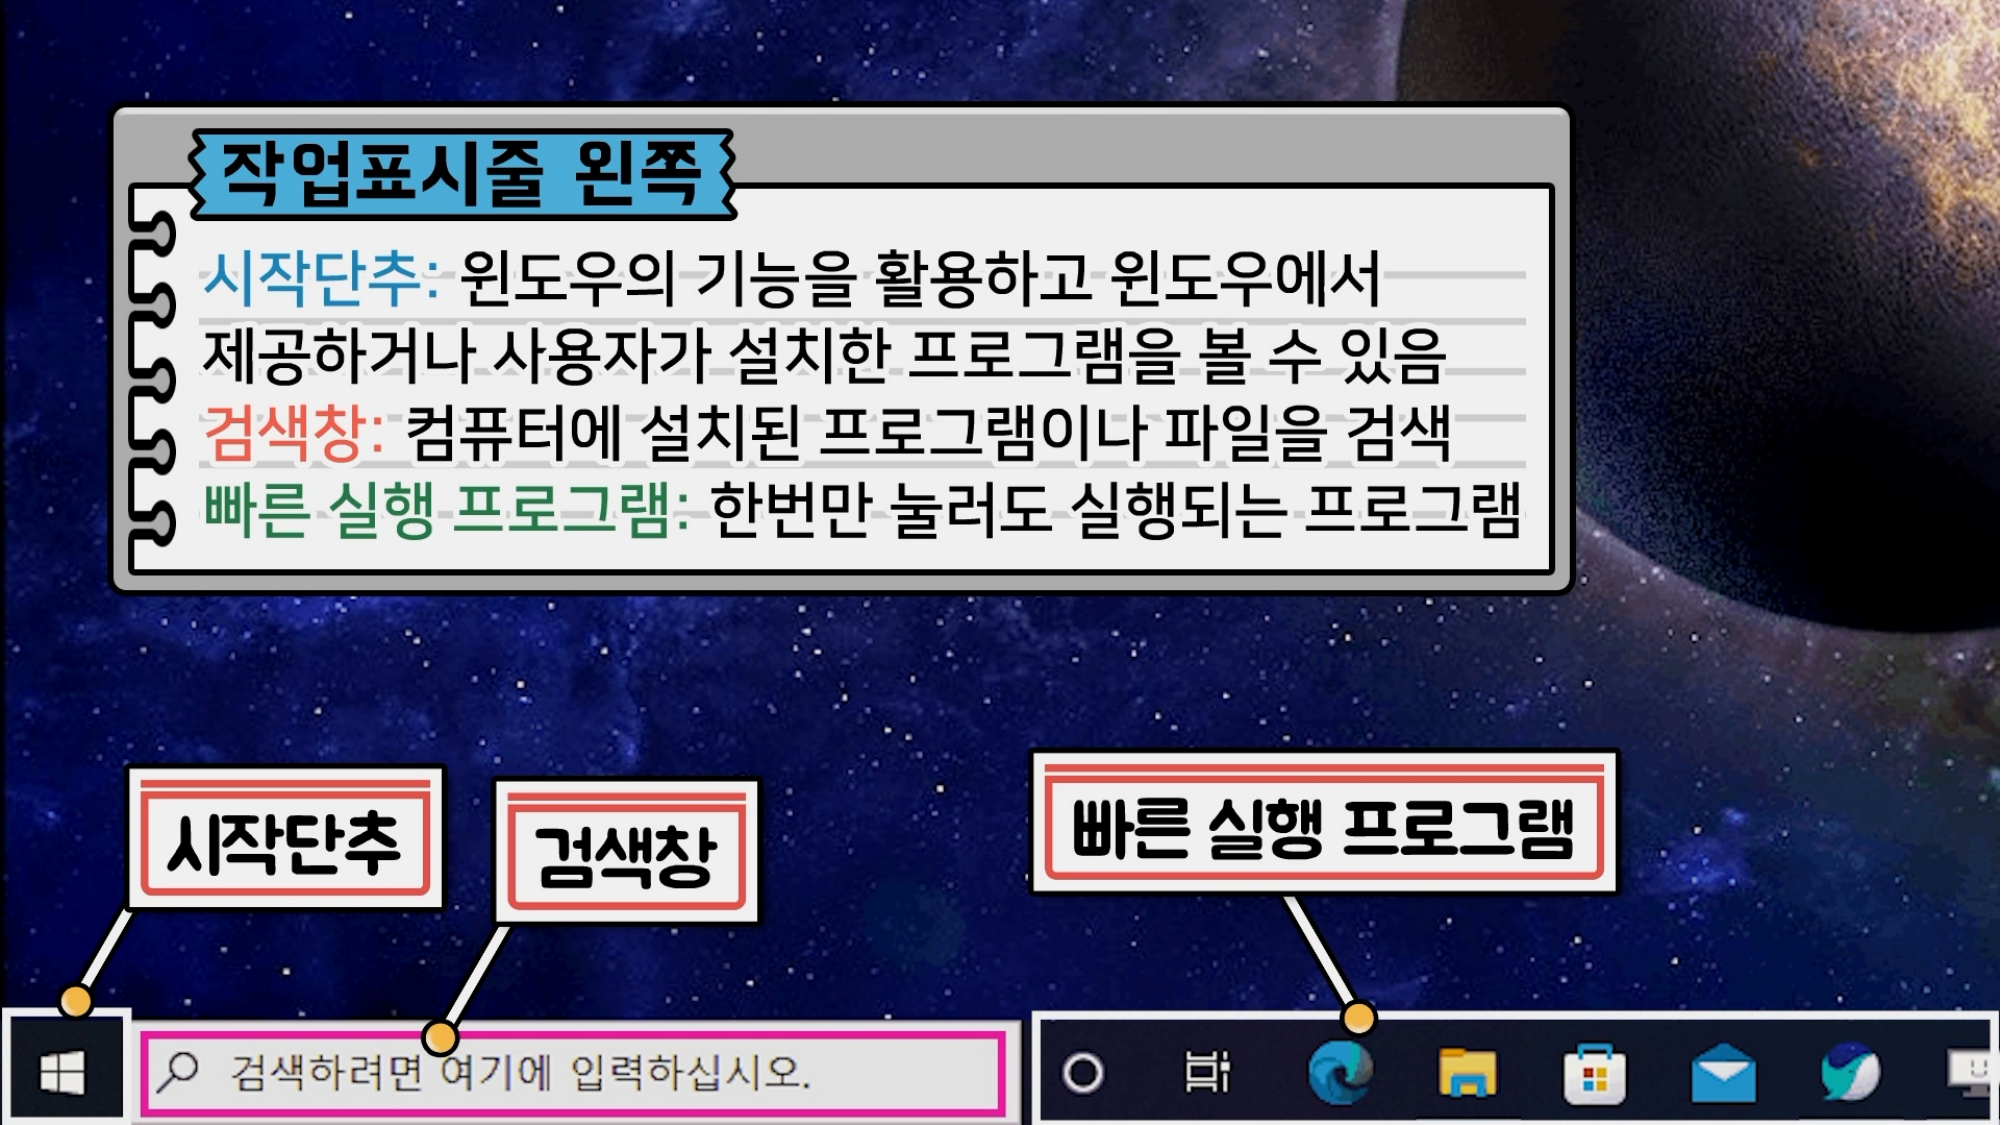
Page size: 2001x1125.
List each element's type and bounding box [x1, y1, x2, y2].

list [0, 0, 2000, 1125]
